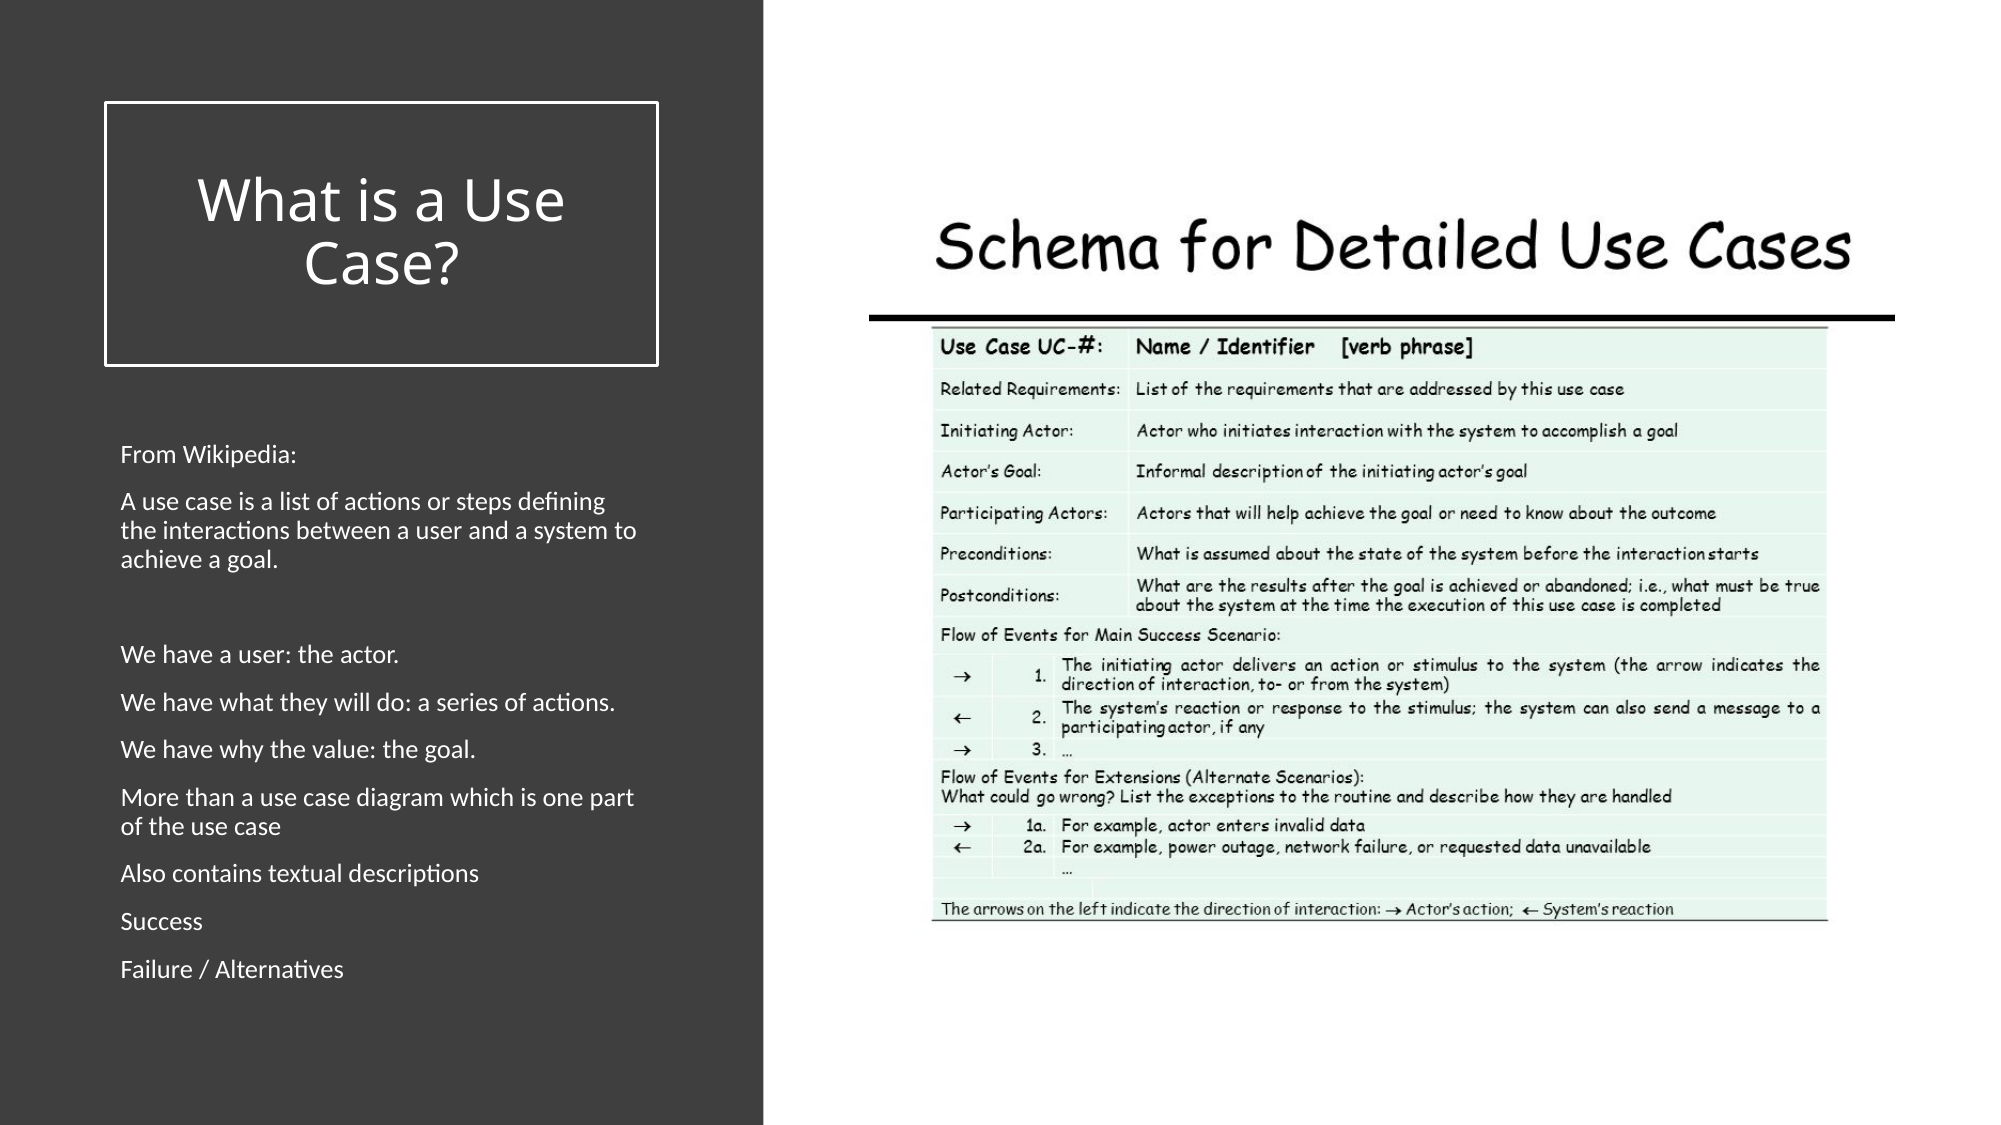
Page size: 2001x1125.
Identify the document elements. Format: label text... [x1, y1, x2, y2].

picture [869, 164, 1895, 934]
text_box [0, 0, 764, 1125]
title What is a Use Case? [105, 102, 658, 366]
list From Wikipedia: A use case is a list of actions or steps defining the interactions between a user and a system to achieve a goal. We have a user: the actor. We have what they will do: a series of actions. We have why the value: the goal. More than a use case diagram which is one part of the use case Also contains textual descriptions Success Failure / Alternatives [105, 432, 658, 994]
